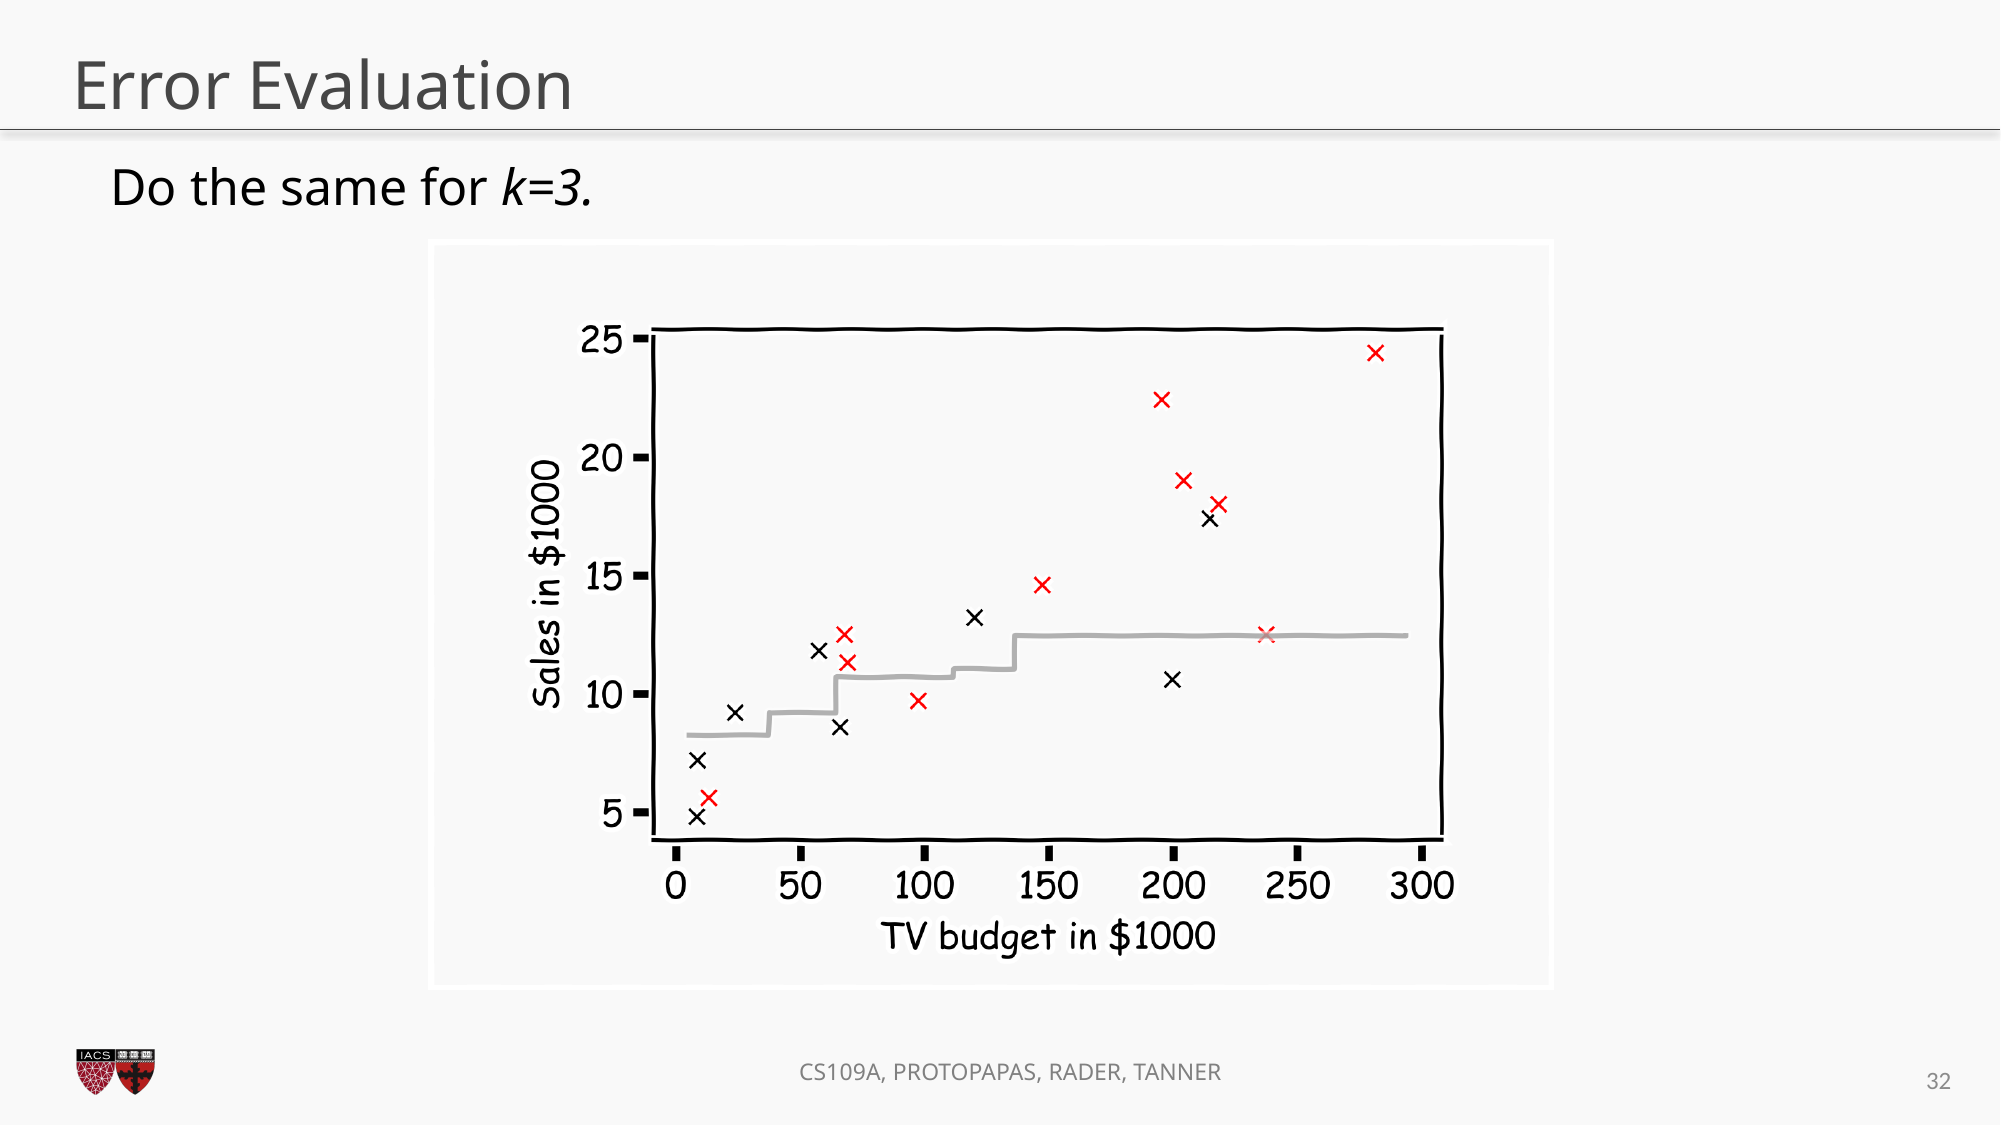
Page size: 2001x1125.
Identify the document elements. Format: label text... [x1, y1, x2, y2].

picture [75, 1049, 155, 1095]
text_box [708, 353, 1382, 800]
text_box Do the same for k=3. [95, 147, 610, 223]
title Error Evaluation [57, 35, 1943, 162]
text_box [1173, 1038, 1204, 1100]
picture [428, 239, 1555, 991]
slide_number 31 [1500, 1050, 1967, 1110]
